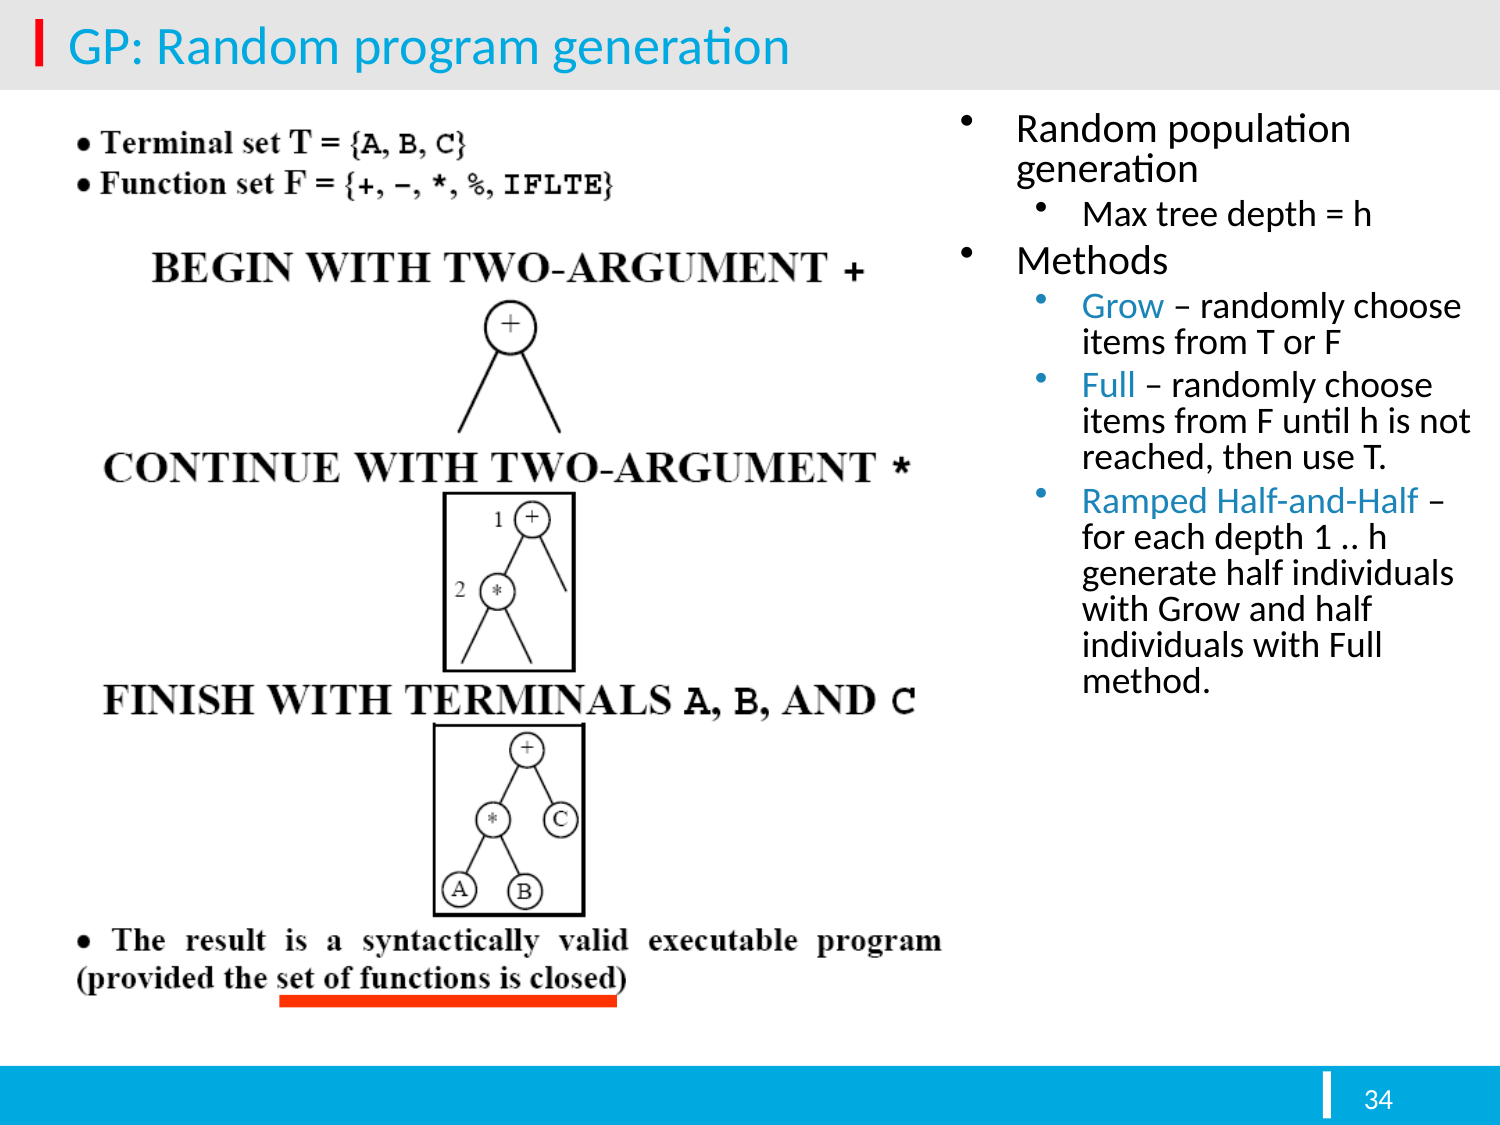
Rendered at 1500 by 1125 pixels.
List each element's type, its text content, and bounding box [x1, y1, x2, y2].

picture [29, 113, 962, 1025]
slide_number 34 [1348, 1072, 1485, 1125]
text_box Random population generation Max tree depth = h Methods Grow – randomly choose items from T or F Full – randomly choose items from F until h is not reached, then use T. Ramped Half-and-Half – for each depth 1 .. h generate half individuals with Grow and half individuals with Full method. [944, 102, 1493, 1002]
title GP: Random program generation [53, 18, 1500, 68]
